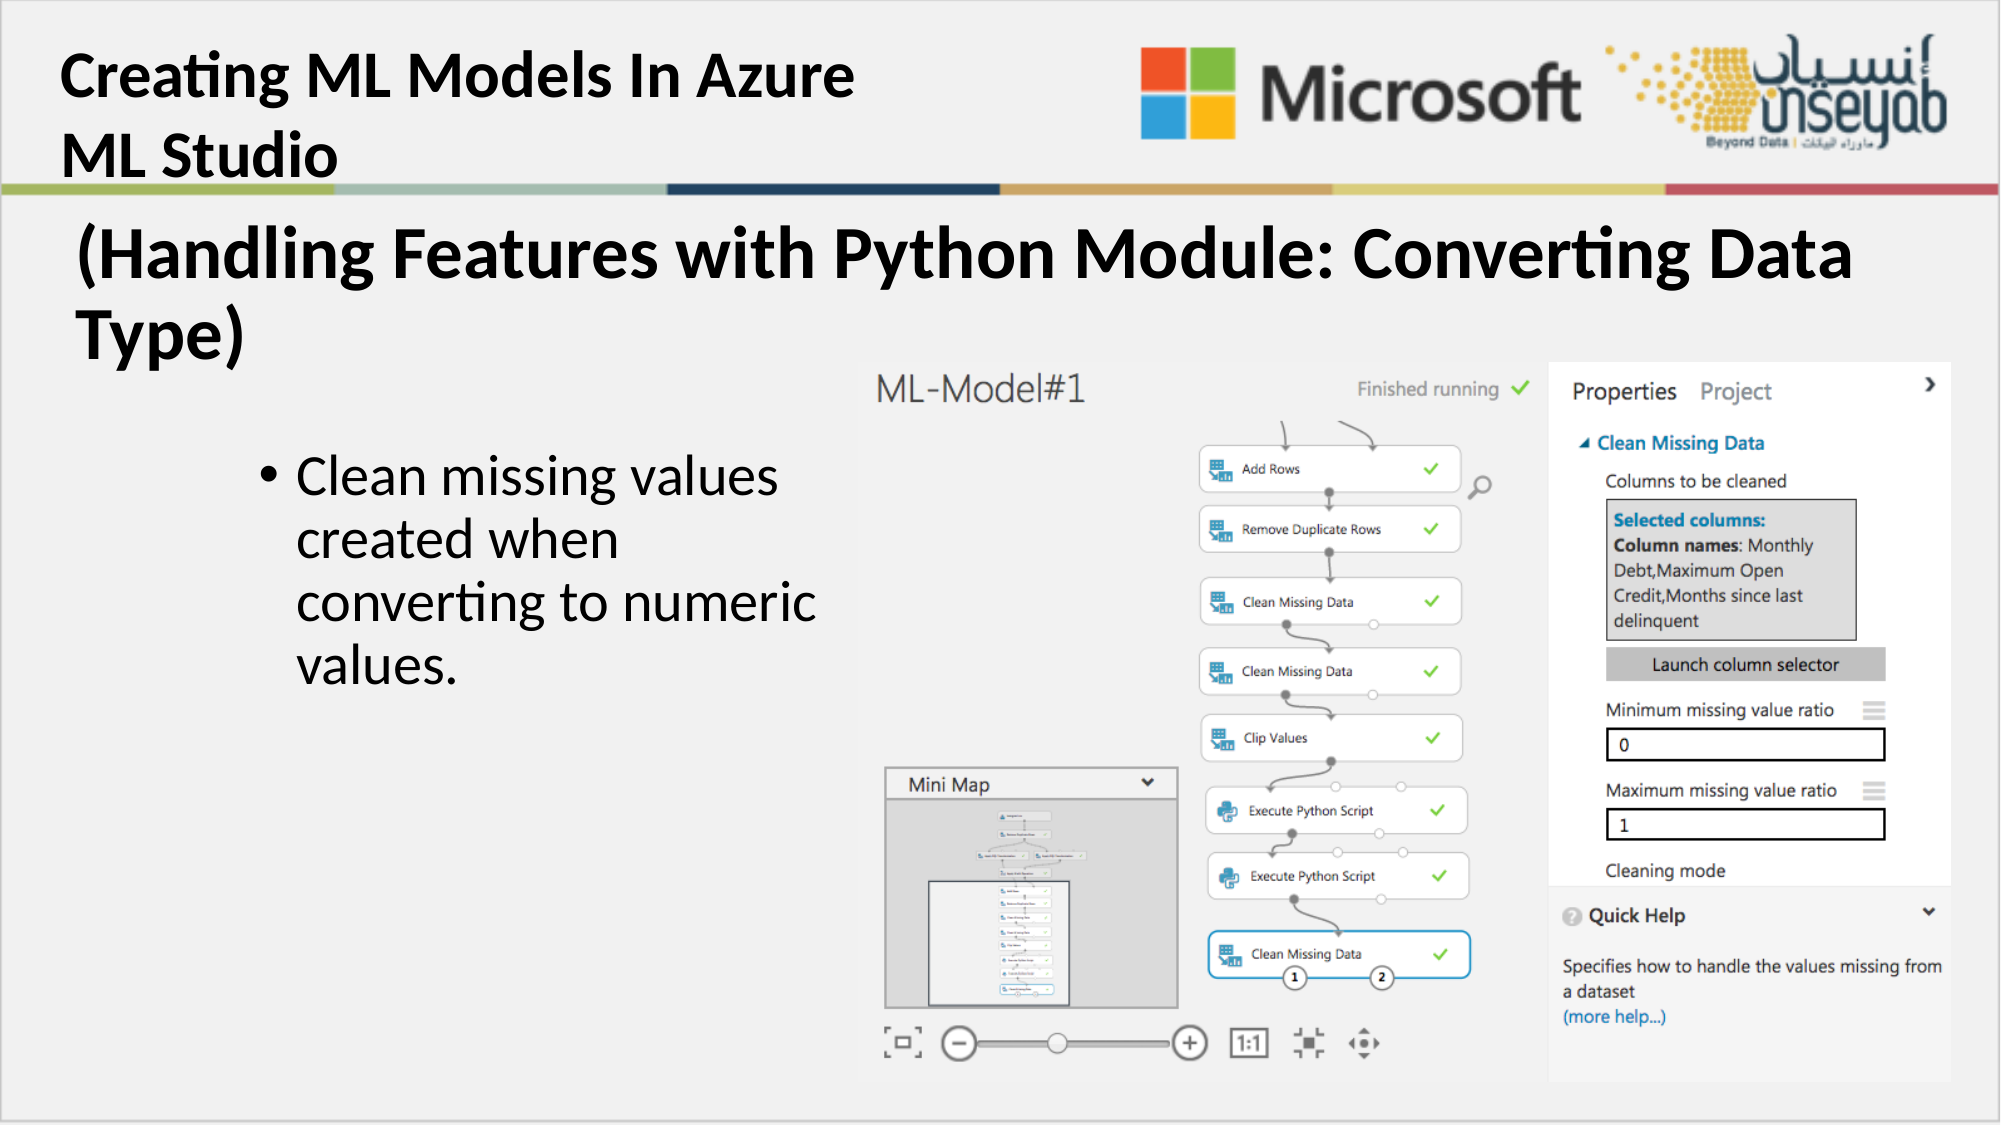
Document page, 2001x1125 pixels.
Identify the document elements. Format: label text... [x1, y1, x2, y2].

picture [0, 0, 2001, 1125]
title (Handling Features with Python Module: Converting Data Type) [60, 174, 1887, 333]
list Clean missing values created when converting to numeric values. [243, 437, 857, 950]
text_box Creating ML Models In Azure ML Studio [45, 23, 957, 198]
